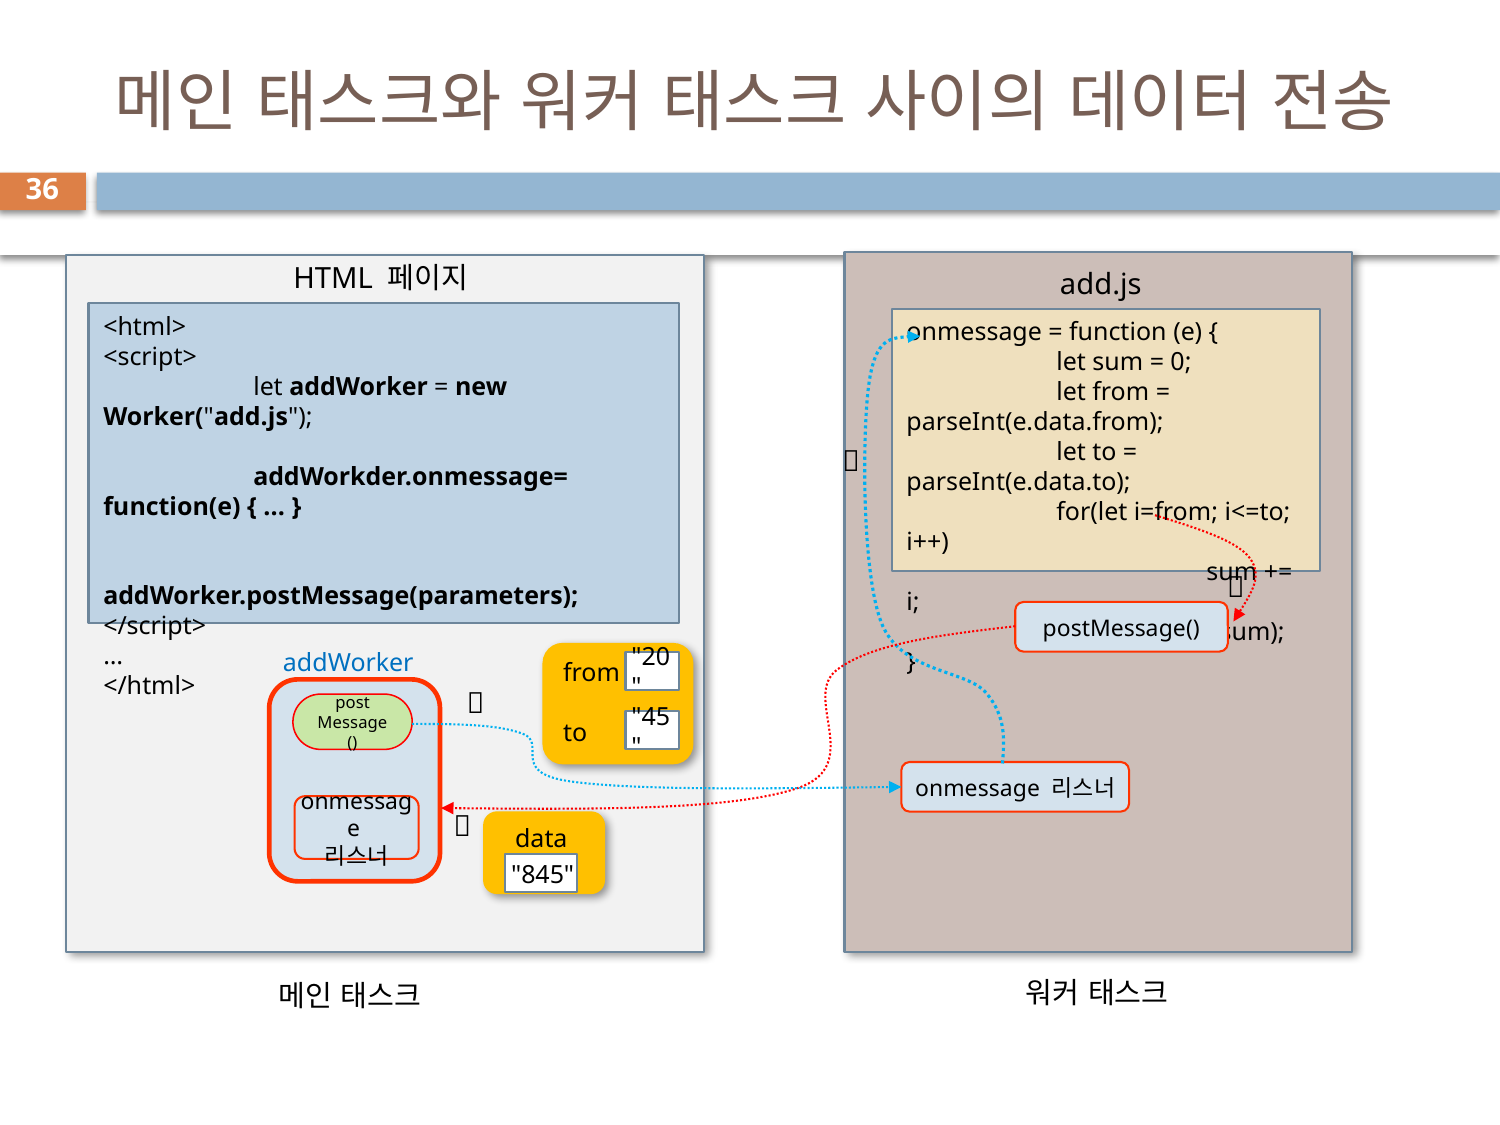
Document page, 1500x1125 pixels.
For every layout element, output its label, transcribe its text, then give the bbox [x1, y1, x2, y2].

text_box [1154, 513, 1253, 593]
text_box [914, 639, 1006, 764]
text_box [843, 251, 1354, 954]
text_box onmessage 리스너 [293, 794, 421, 861]
text_box [267, 683, 442, 883]
text_box  [827, 434, 875, 485]
text_box postMessage() [1013, 600, 1230, 654]
text_box 메인 태스크 [263, 969, 445, 1020]
text_box  [452, 676, 500, 727]
text_box [65, 254, 706, 954]
text_box [539, 761, 902, 794]
text_box addWorker [268, 638, 429, 684]
text_box <html> <script> let addWorker = new Worker("add.js"); addWorkder.onmessage= function(e) { ... } addWorker.postMessage(parameters); </script> … </html> [87, 301, 681, 625]
text_box [700, 624, 1016, 776]
text_box 워커 태스크 [1010, 967, 1184, 1017]
text_box HTML 페이지 [278, 252, 484, 303]
slide_number 36 [0, 170, 87, 211]
text_box add.js [1045, 258, 1157, 308]
title 메인 태스크와 워커 태스크 사이의 데이터 전송 [99, 37, 1438, 161]
text_box [469, 775, 797, 810]
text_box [542, 642, 694, 765]
text_box onmessage 리스너 [899, 760, 1131, 814]
text_box [863, 330, 977, 644]
text_box [1225, 611, 1246, 622]
text_box [412, 722, 538, 771]
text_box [477, 811, 611, 896]
text_box post Message() [291, 692, 414, 751]
text_box  [1212, 560, 1260, 611]
text_box  [438, 799, 486, 850]
text_box onmessage = function (e) { let sum = 0; let from = parseInt(e.data.from); let to = parseInt(e.data.to); for(let i=from; i<=to; i++) sum += i; postMessage(sum); } [890, 307, 1322, 573]
